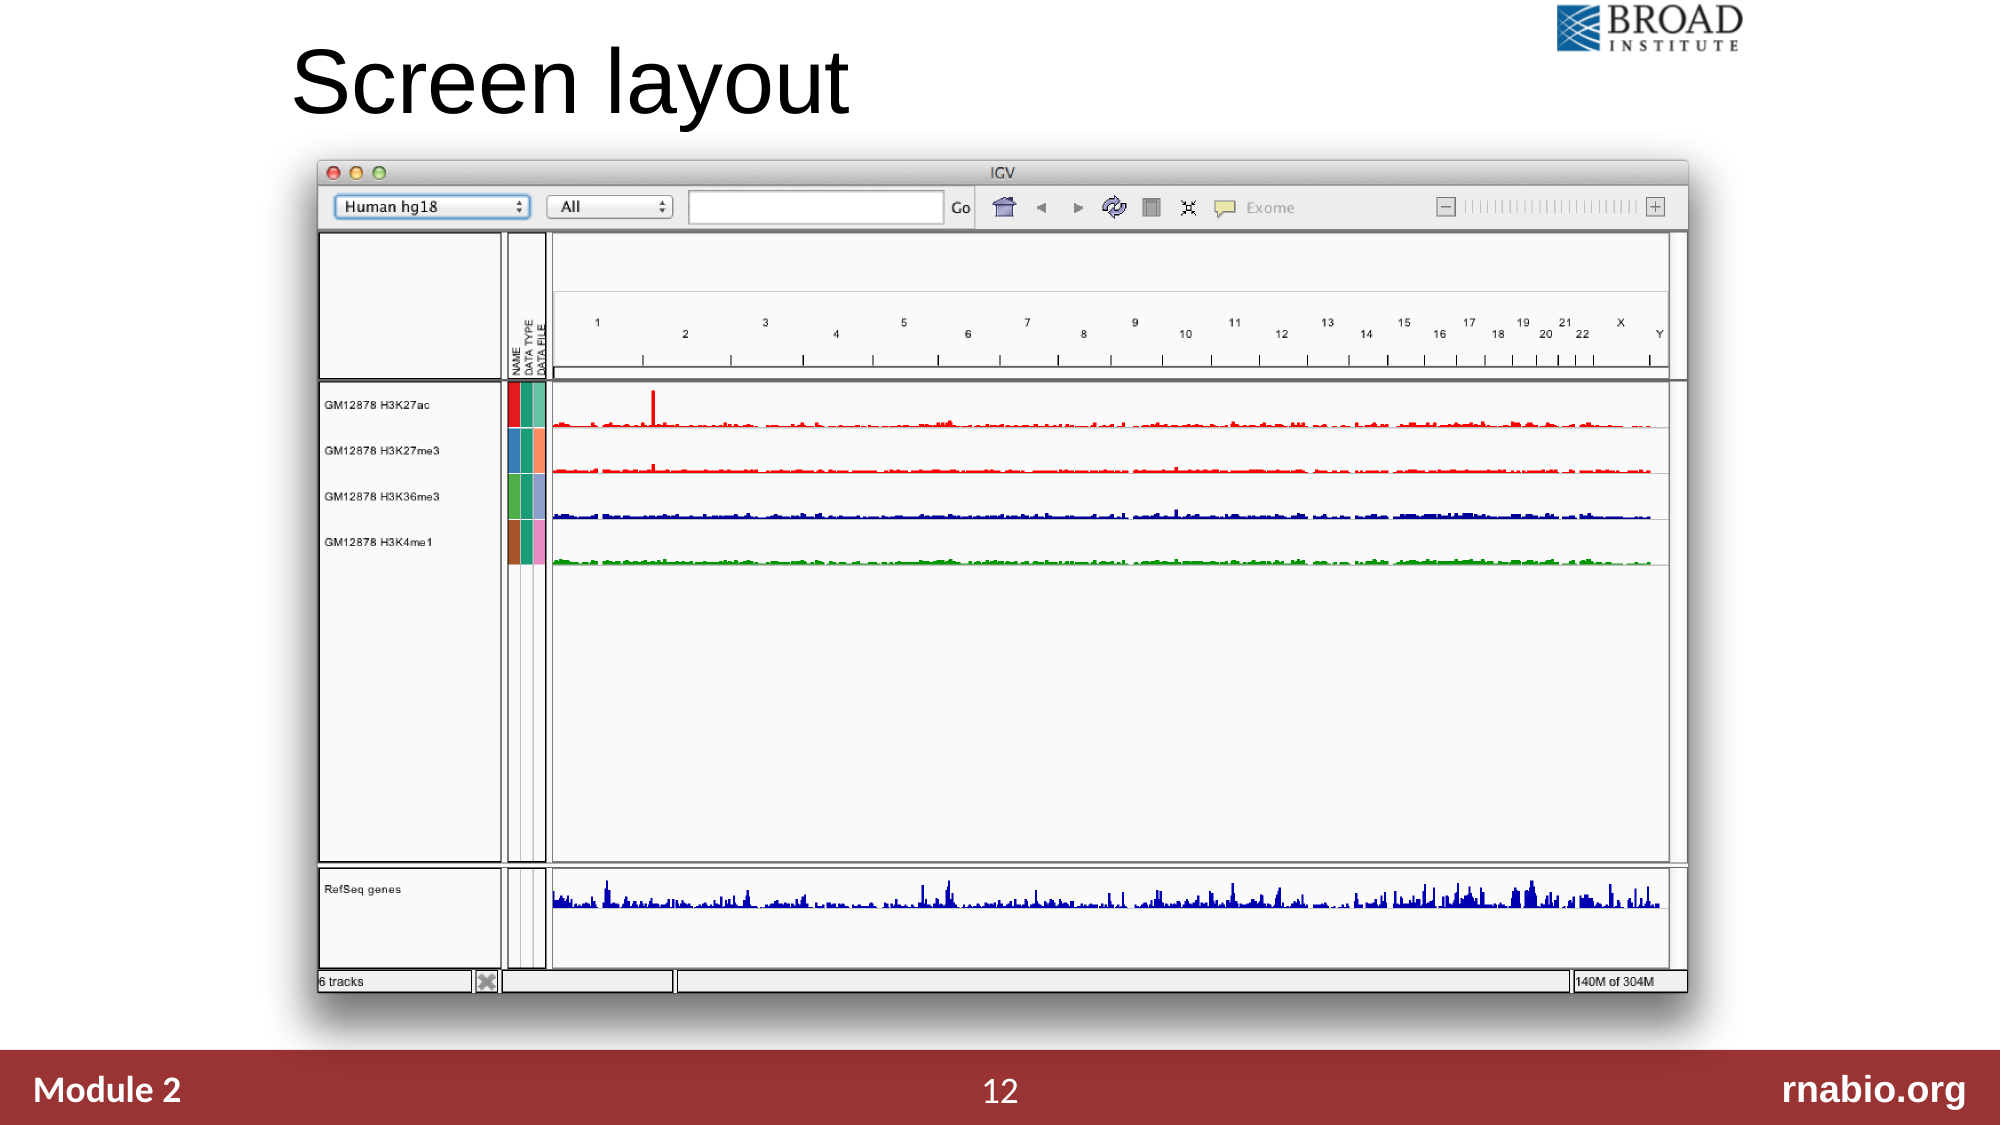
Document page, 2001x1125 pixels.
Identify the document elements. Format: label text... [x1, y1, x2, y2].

title Screen layout [275, 7, 1725, 120]
picture [252, 120, 1753, 1083]
picture [1555, 0, 1747, 57]
